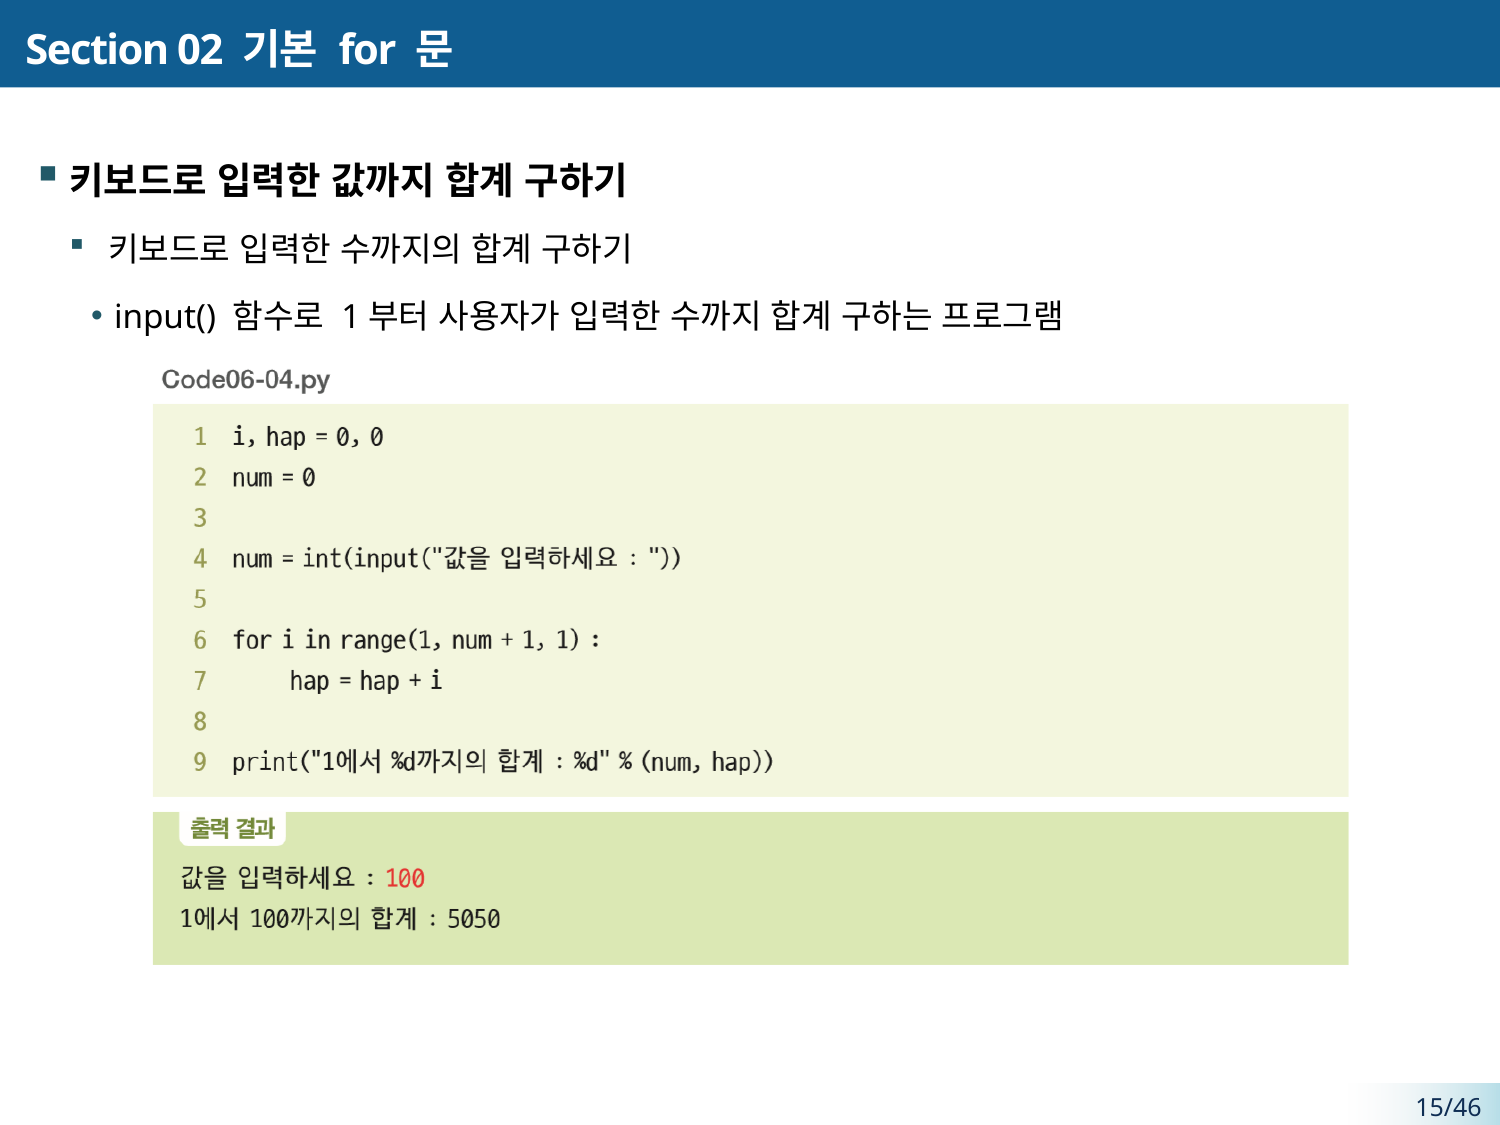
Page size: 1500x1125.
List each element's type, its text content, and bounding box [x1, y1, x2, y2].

list 키보드로 입력한 값까지 합계 구하기 키보드로 입력한 수까지의 합계 구하기 input() 함수로 1부터 사용자가 입력한 수까지 합계 구하는 프로그램 [10, 126, 1481, 1057]
title Section 02 기본 for 문 [10, 8, 1288, 87]
picture [149, 362, 1351, 967]
